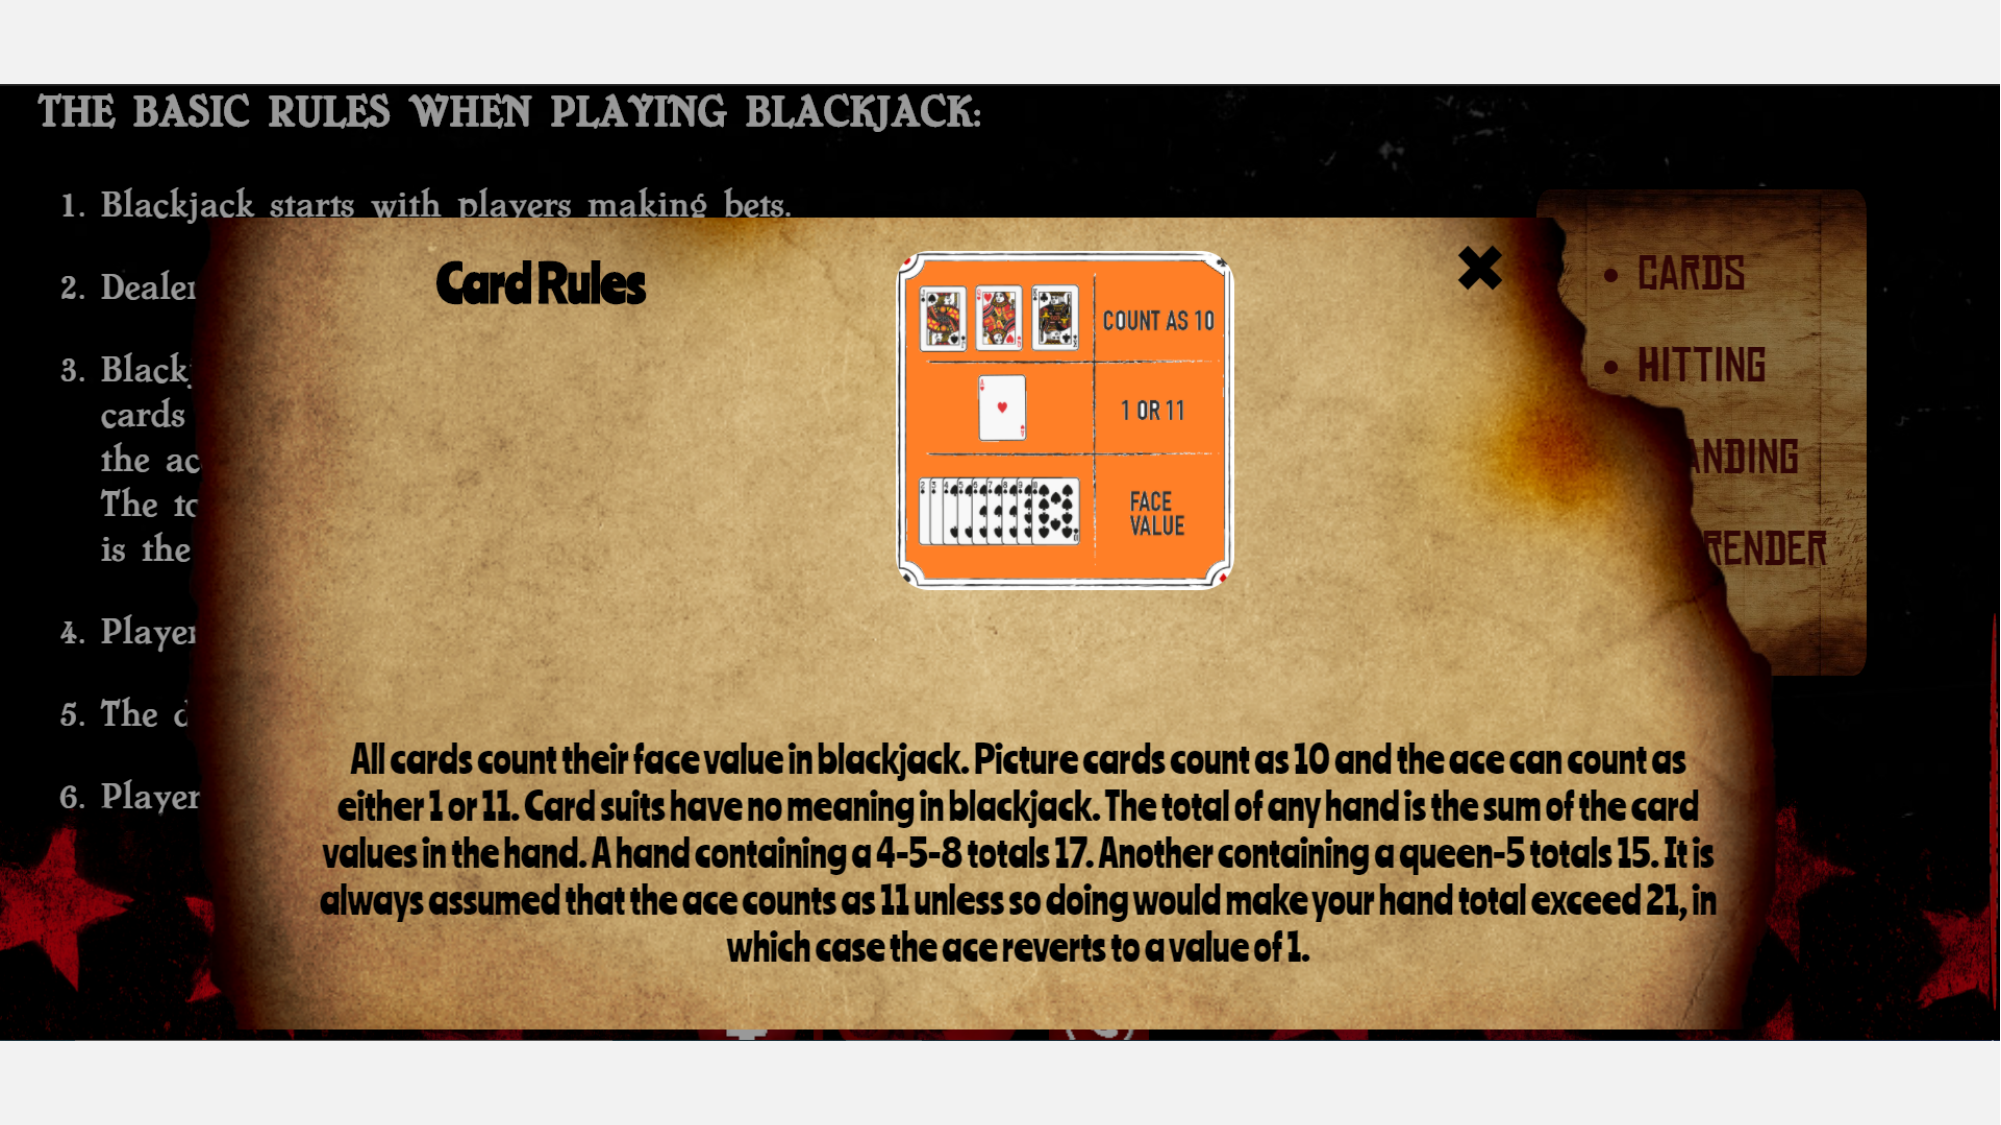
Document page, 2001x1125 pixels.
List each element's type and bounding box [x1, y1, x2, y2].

picture [0, 84, 2000, 1041]
